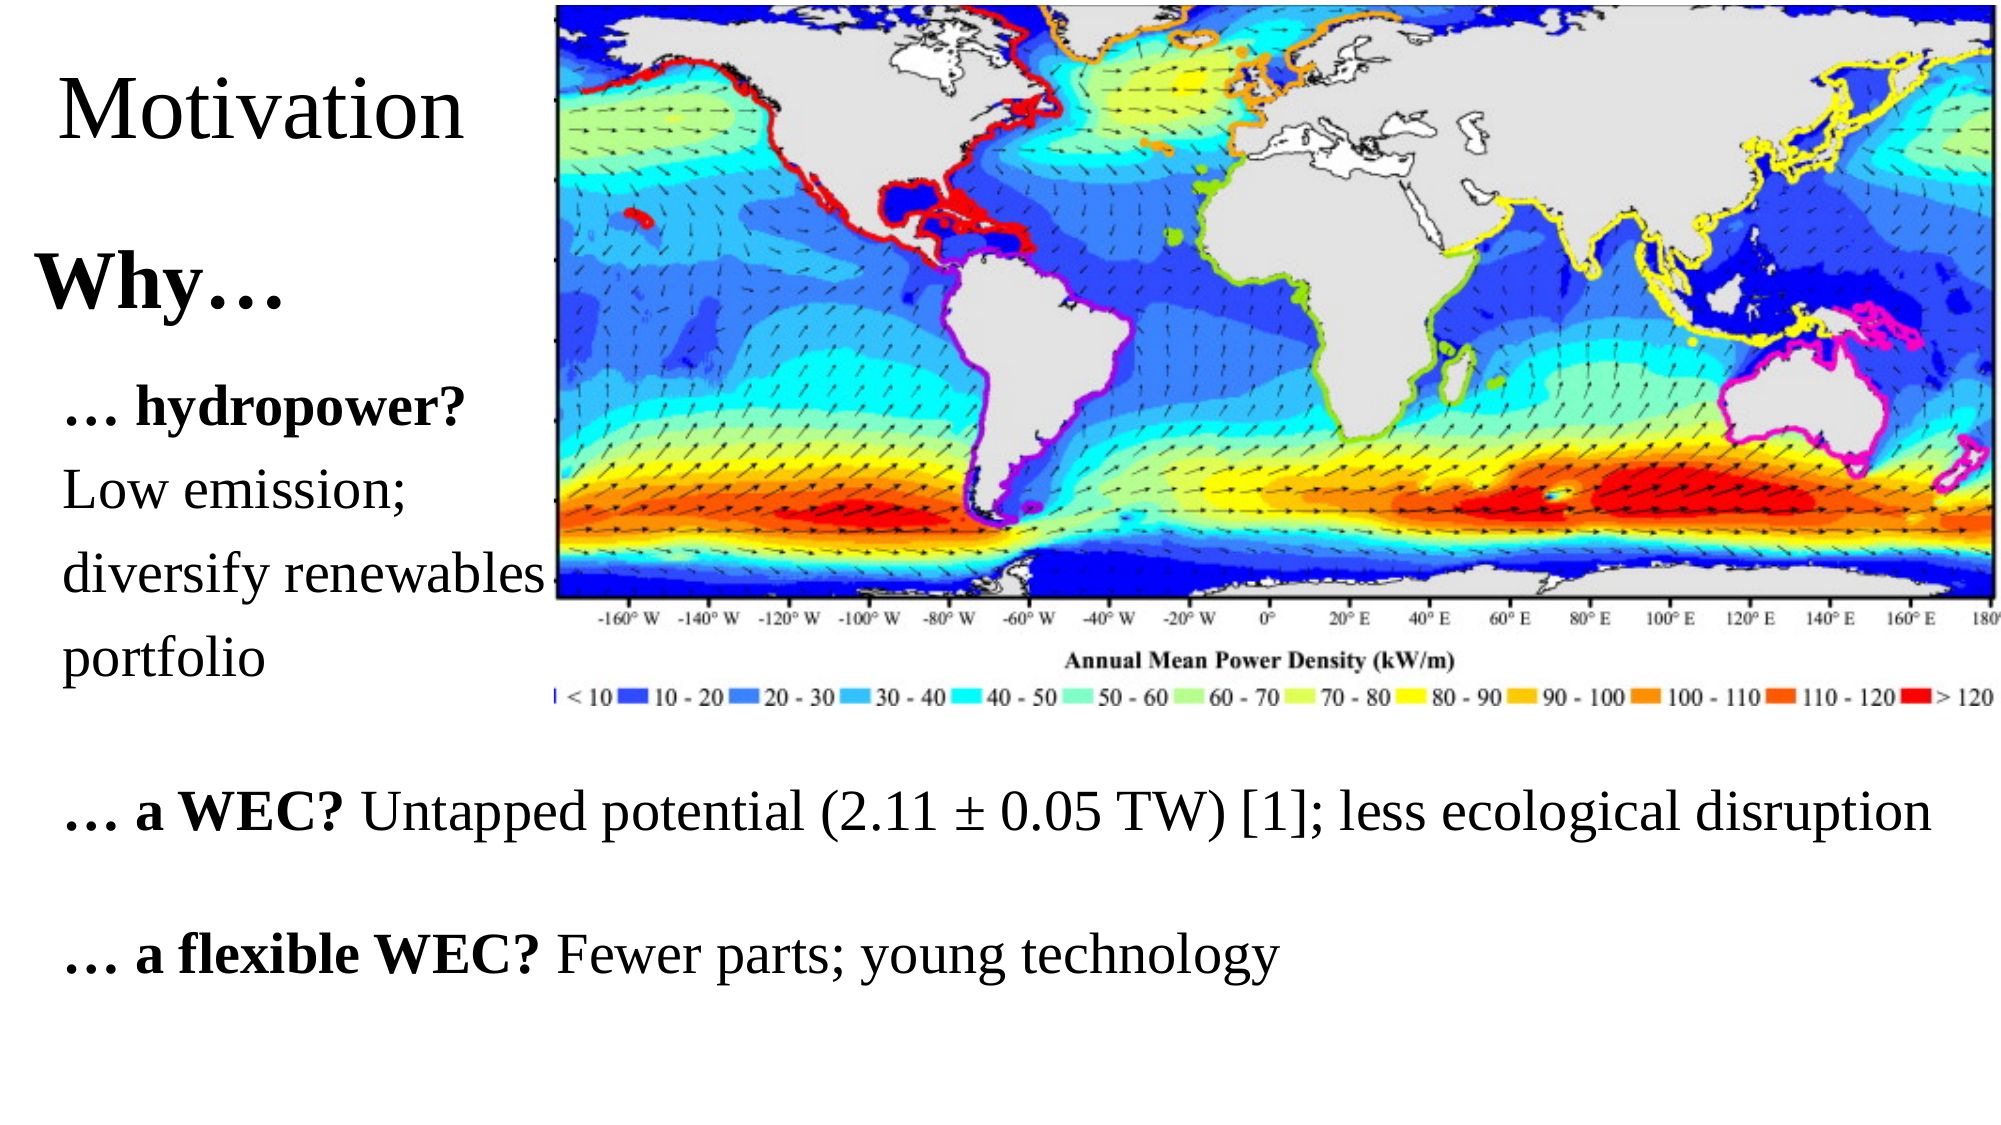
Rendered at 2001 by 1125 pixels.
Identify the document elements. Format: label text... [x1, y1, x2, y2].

title Motivation [42, 0, 1716, 218]
picture [553, 5, 2001, 706]
text_box Why… [18, 217, 332, 333]
text_box … a WEC? Untapped potential (2.11 ± 0.05 TW) [1]; less ecological disruption [47, 764, 1972, 850]
list … hydropower? Low emission; diversify renewables portfolio [47, 367, 572, 756]
text_box … a flexible WEC? Fewer parts; young technology [47, 907, 1972, 1063]
